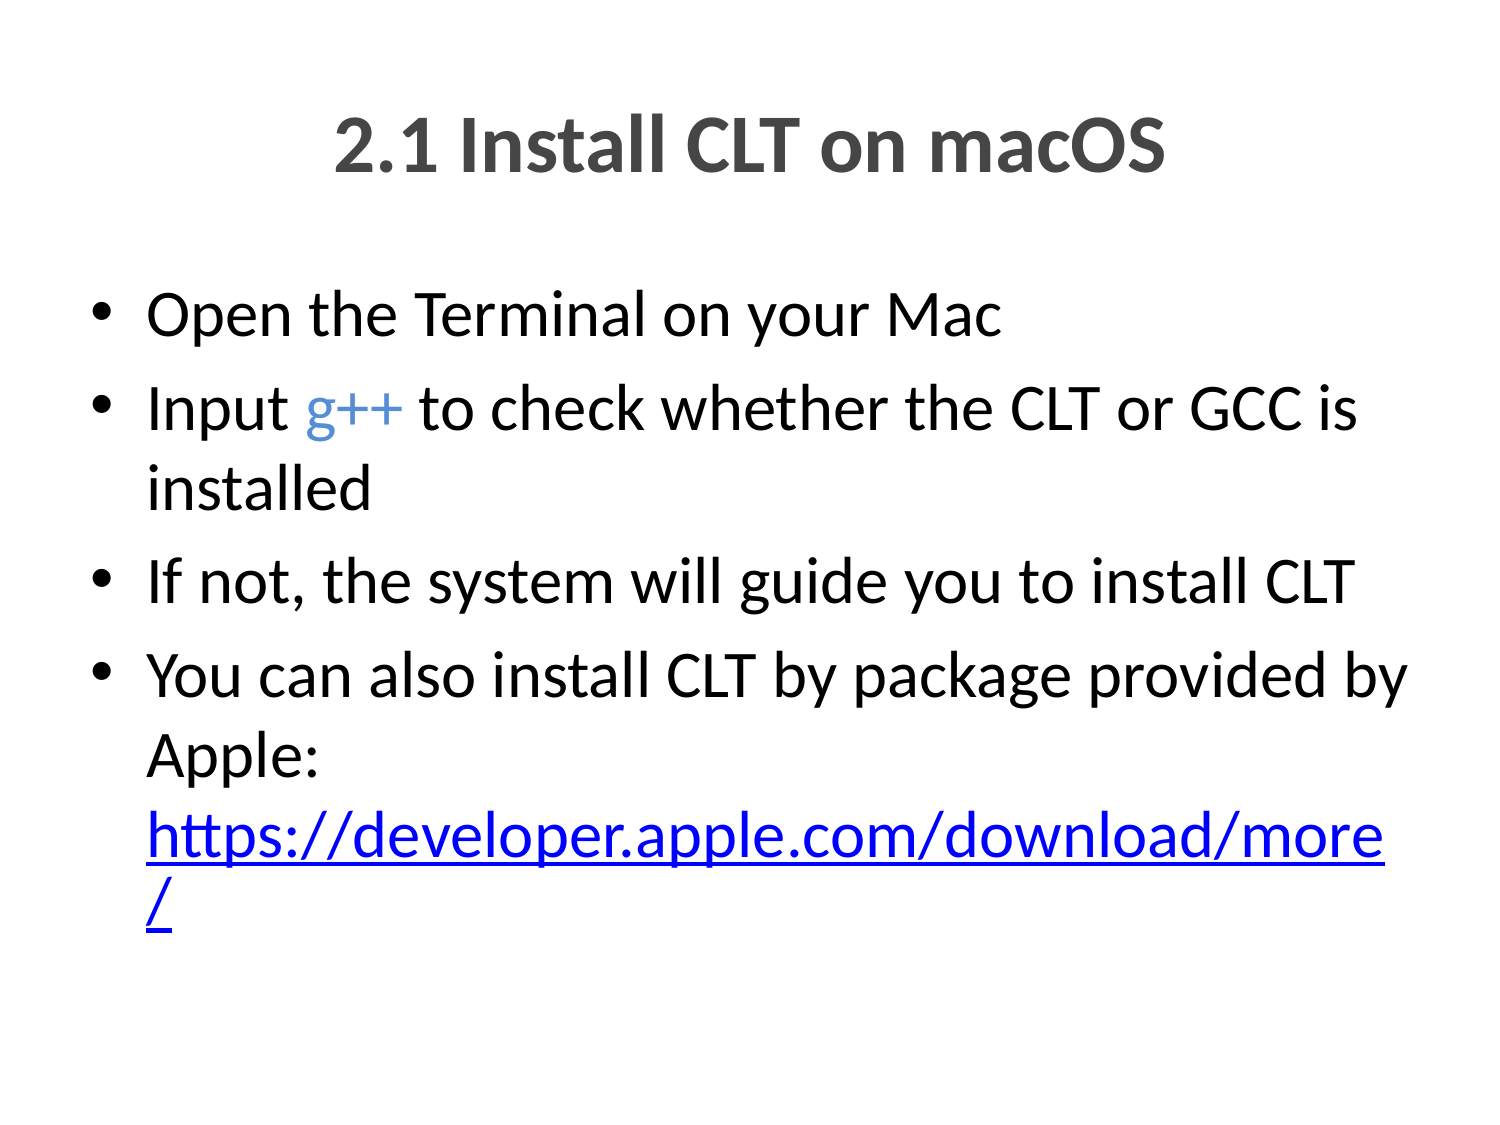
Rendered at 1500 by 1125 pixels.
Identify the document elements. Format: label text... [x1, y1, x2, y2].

list Open the Terminal on your Mac Input g++ to check whether the CLT or GCC is installed If not, the system will guide you to install CLT You can also install CLT by package provided by Apple: https://developer.apple.com/download/more/ [75, 262, 1425, 1025]
title 2.1 Install CLT on macOS [75, 45, 1425, 233]
